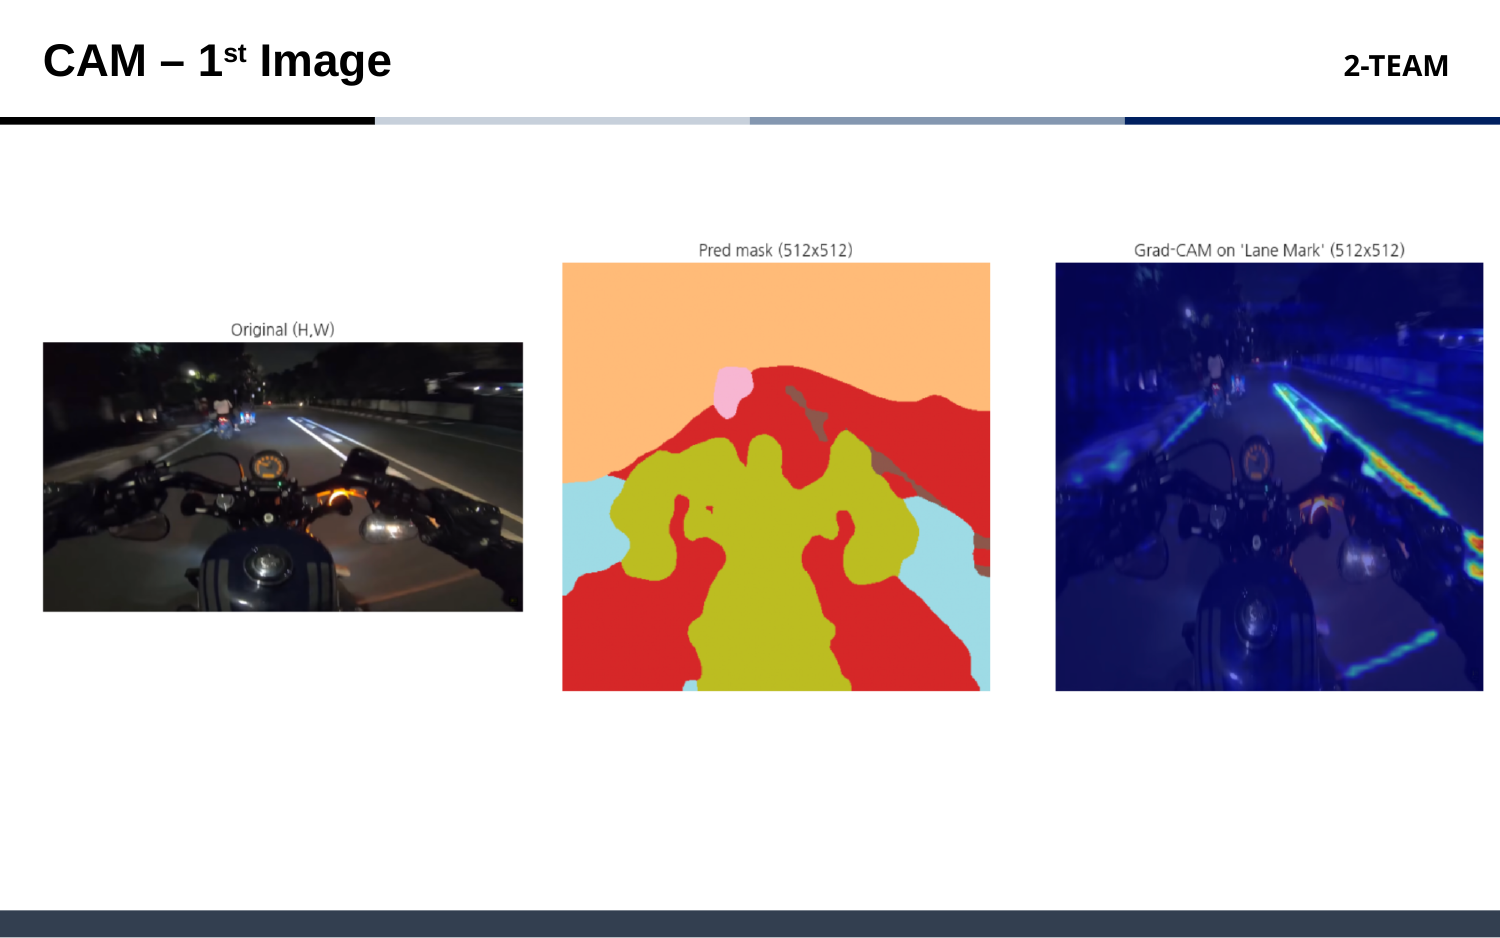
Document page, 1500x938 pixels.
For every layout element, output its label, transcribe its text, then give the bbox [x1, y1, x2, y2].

picture [0, 235, 1500, 703]
text_box CAM – 1st Image [28, 23, 868, 107]
